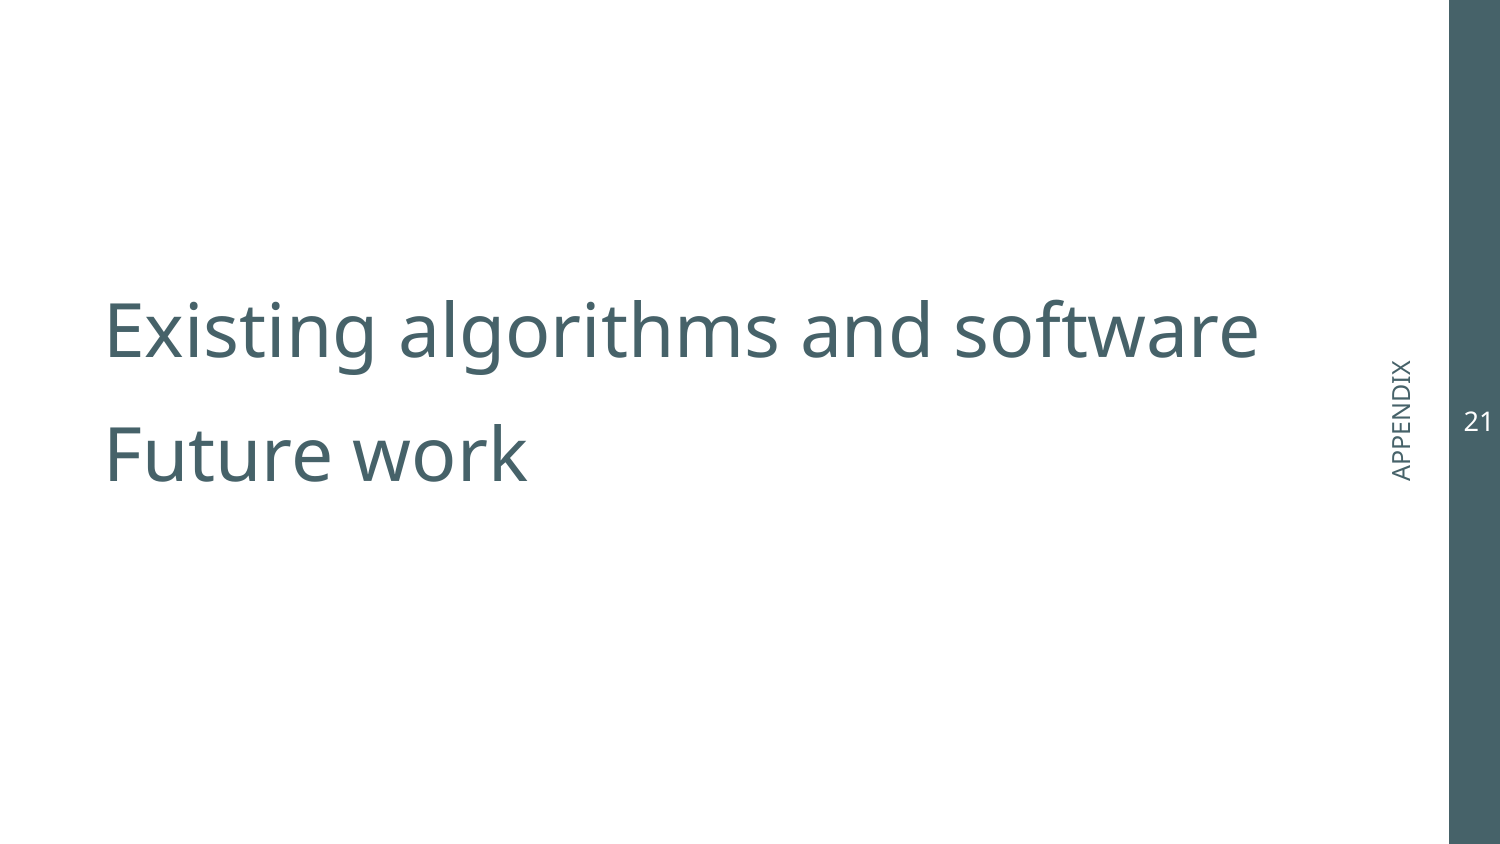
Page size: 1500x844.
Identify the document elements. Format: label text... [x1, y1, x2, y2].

subtitle Existing algorithms and software Future work [88, 267, 1331, 795]
slide_number ‹#› [1434, 389, 1500, 455]
title APPENDIX [1335, 0, 1430, 844]
